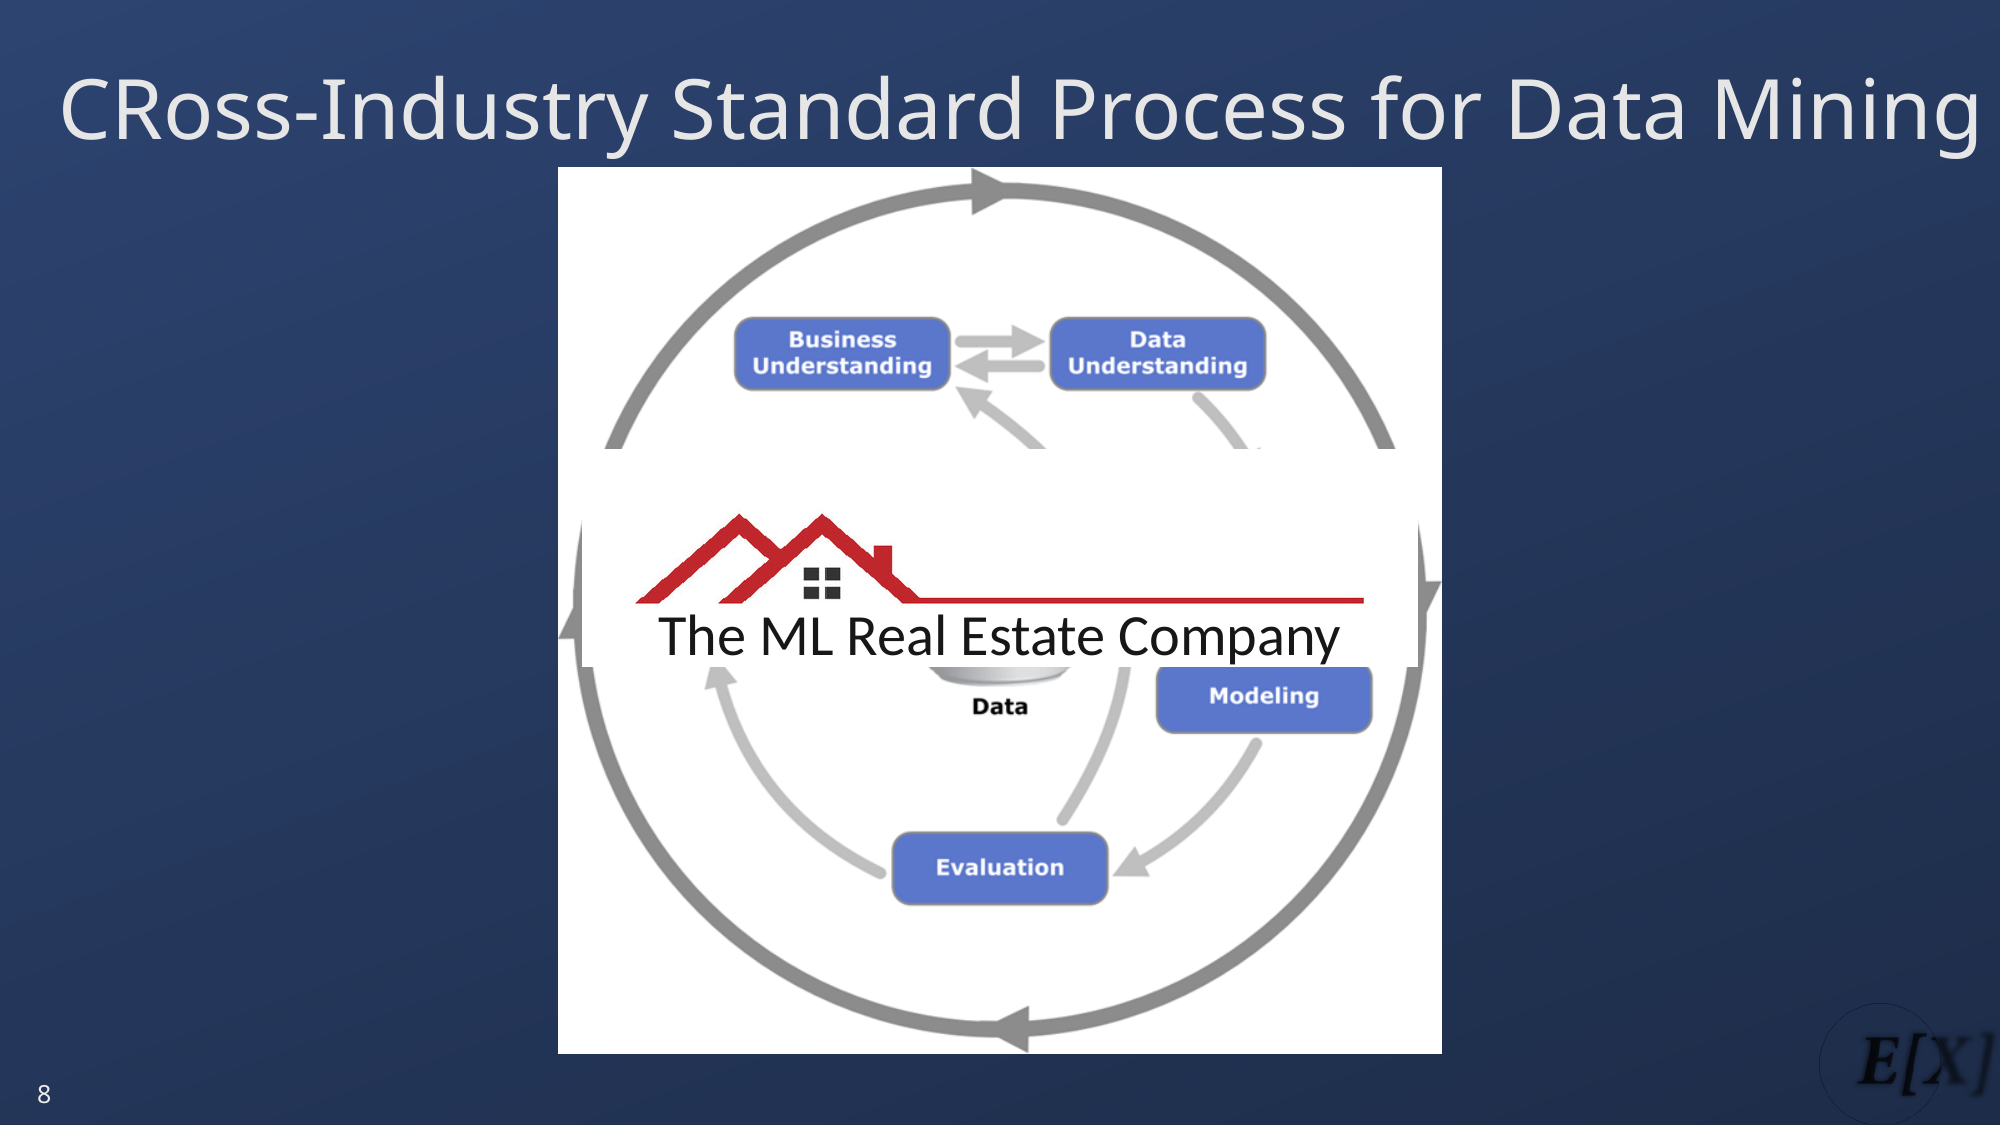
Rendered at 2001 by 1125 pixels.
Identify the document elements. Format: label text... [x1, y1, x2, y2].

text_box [582, 449, 1418, 676]
slide_number 8 [0, 1065, 89, 1125]
picture [1819, 1003, 2000, 1125]
picture [557, 167, 1443, 1055]
title CRoss-Industry Standard Process for Data Mining [0, 59, 2000, 161]
